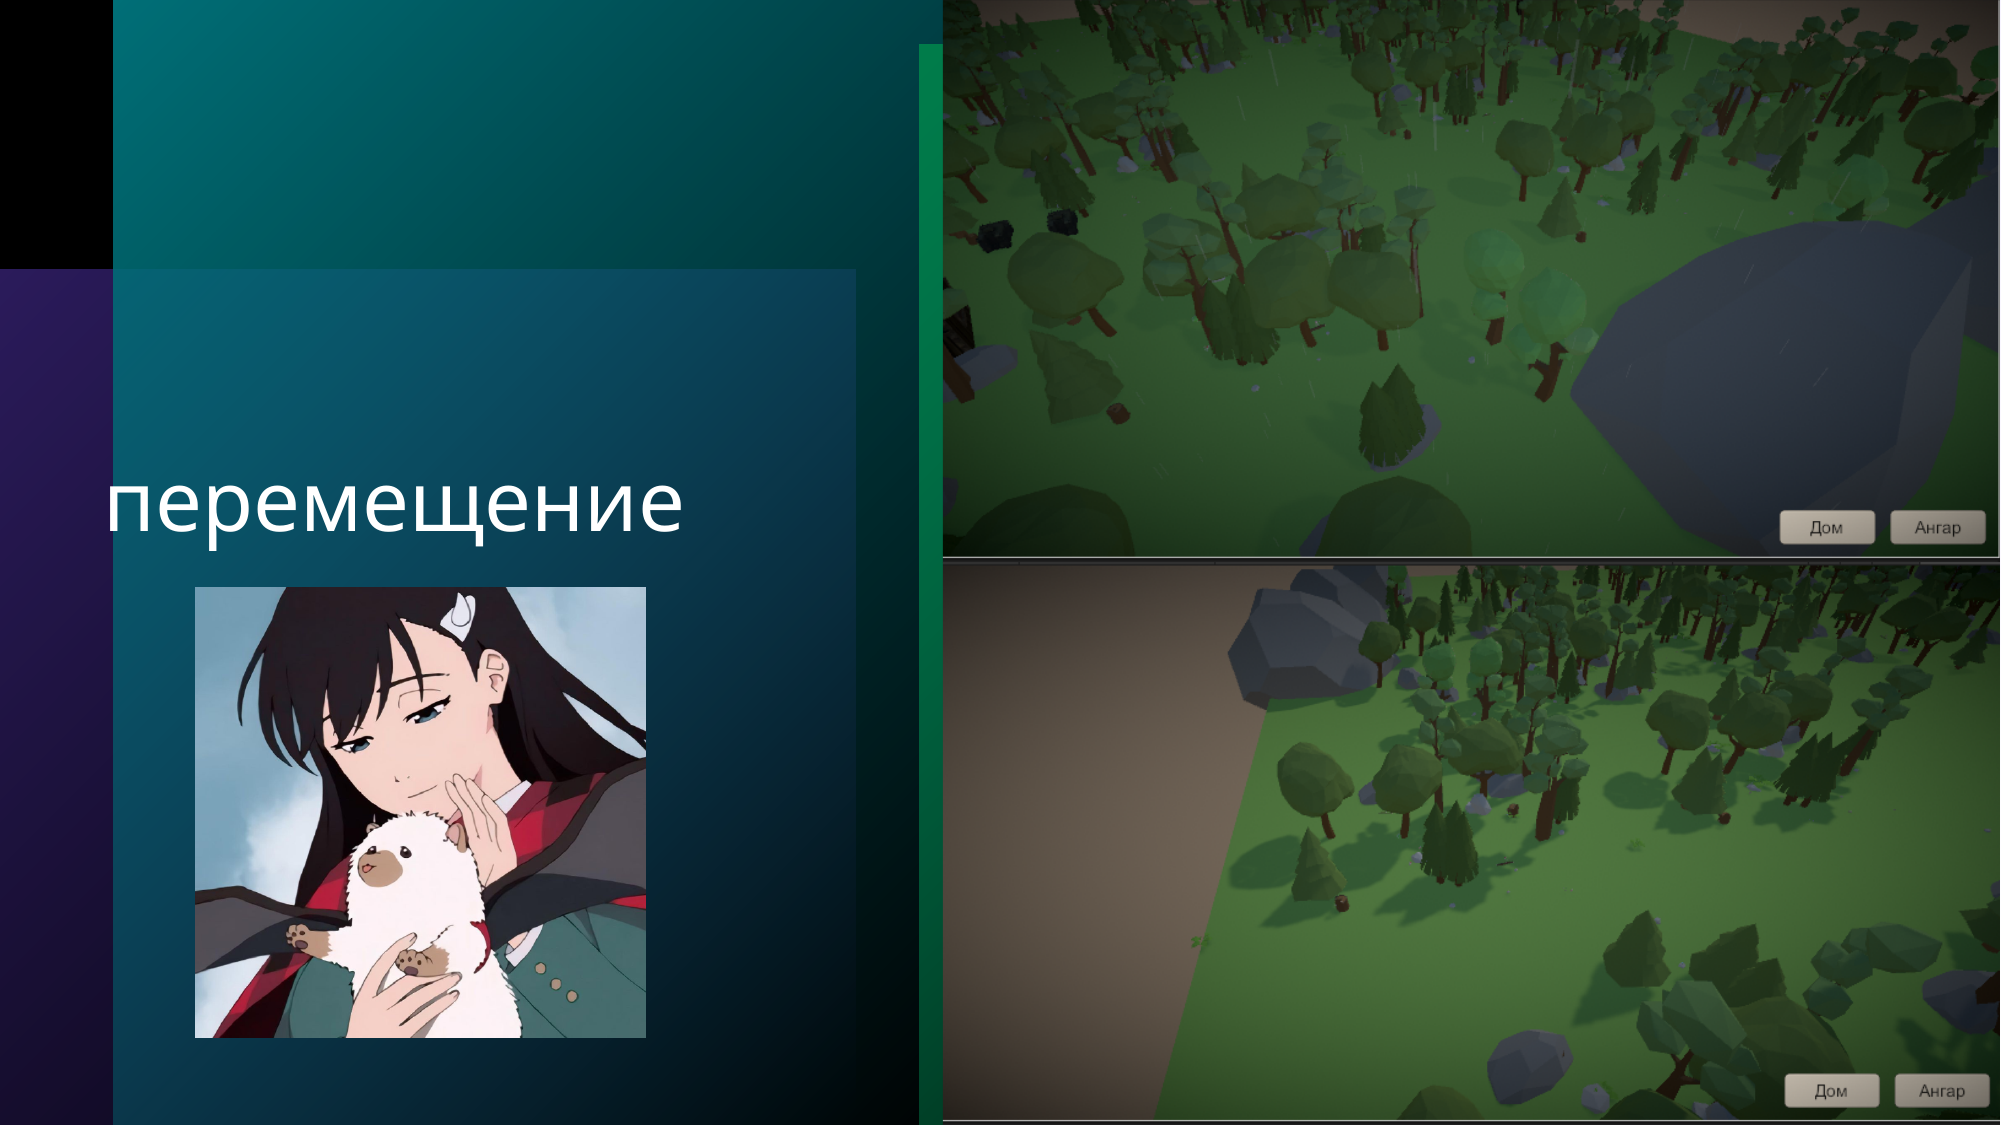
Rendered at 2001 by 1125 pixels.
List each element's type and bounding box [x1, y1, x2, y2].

list [942, 562, 2000, 1125]
picture [195, 587, 646, 1038]
picture [942, 0, 2000, 562]
text_box [0, 0, 942, 1125]
